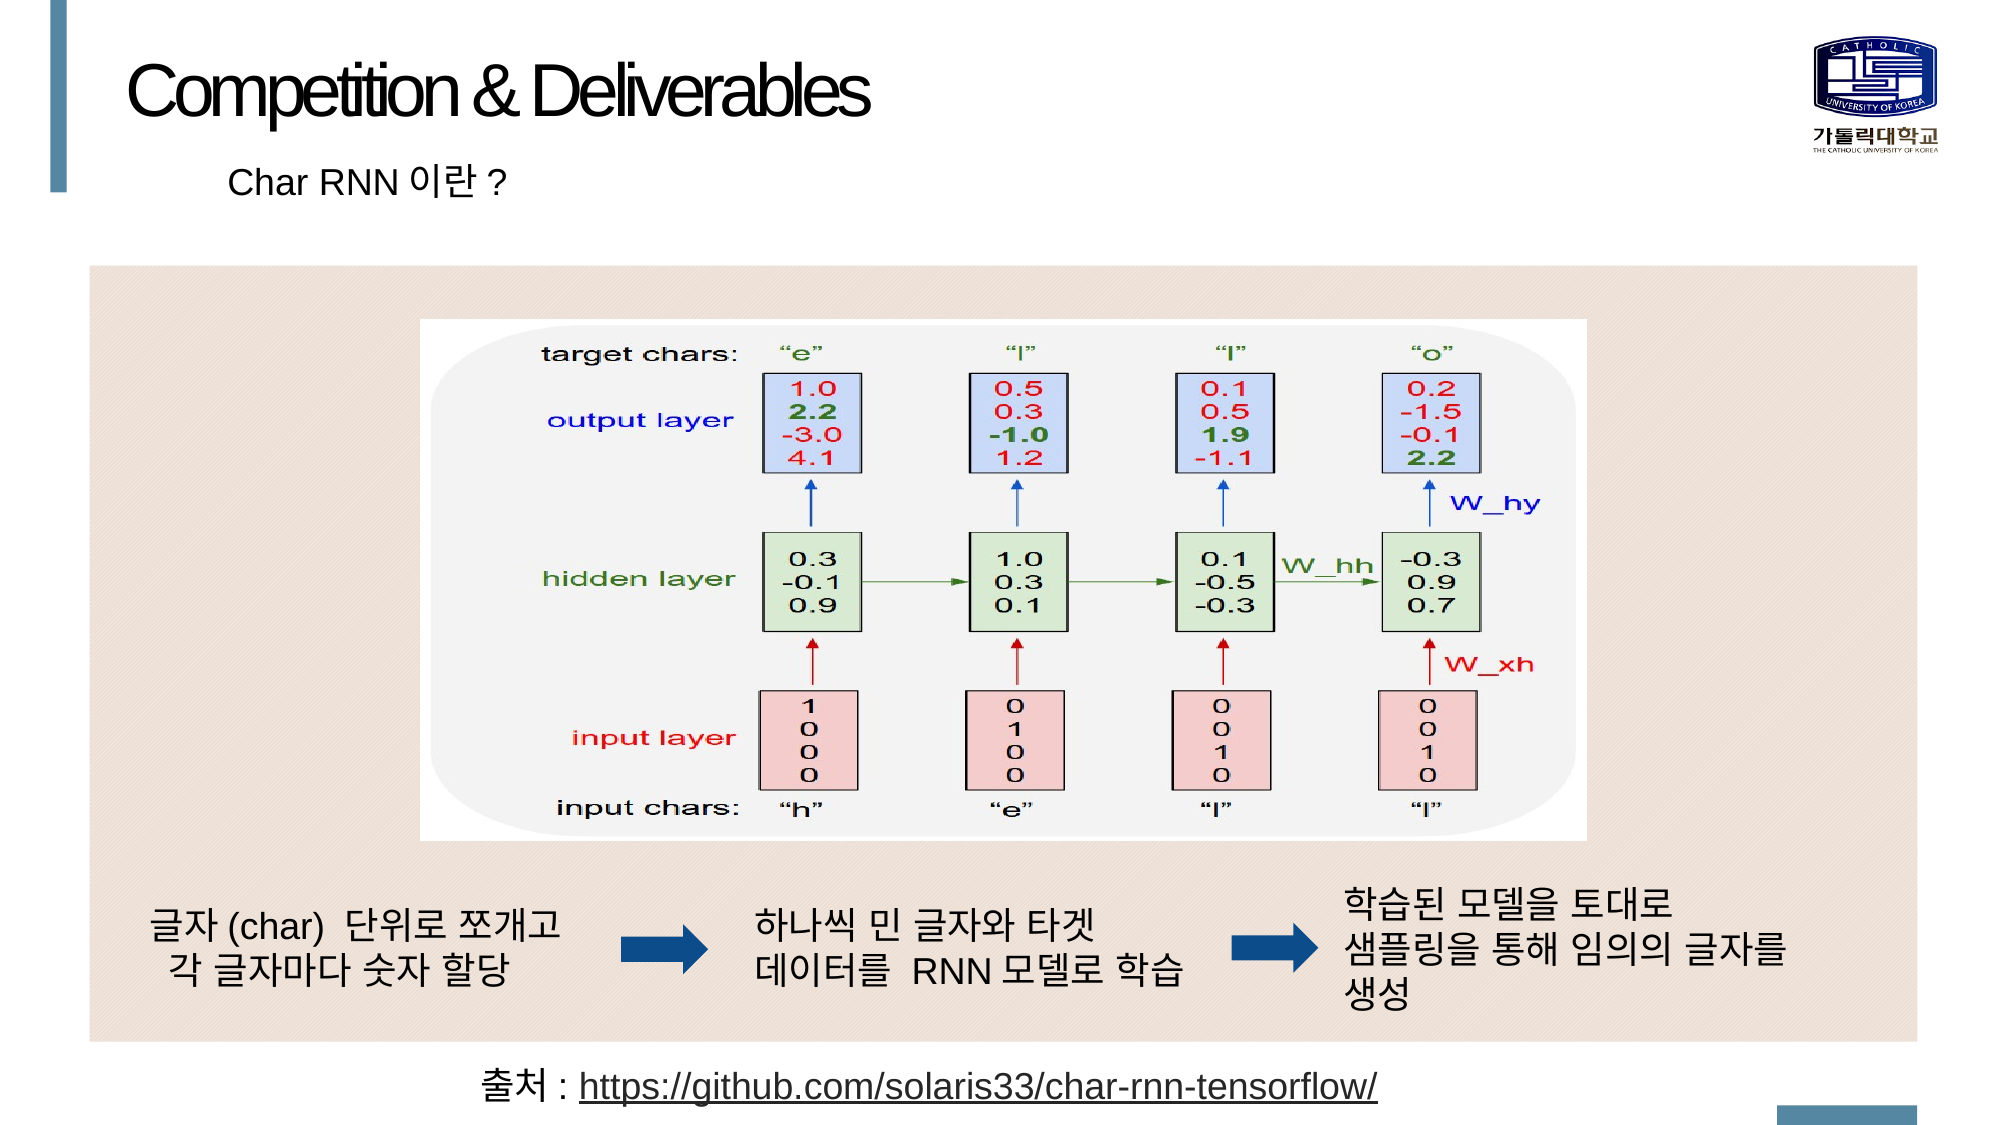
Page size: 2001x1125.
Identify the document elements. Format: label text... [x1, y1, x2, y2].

text_box [49, 0, 68, 193]
text_box 학습된 모델을 토대로 샘플링을 통해 임의의 글자를 생성 [1328, 873, 1816, 1024]
picture [420, 319, 1587, 841]
text_box 출처: https://github.com/solaris33/char-rnn-tensorflow/ [465, 1054, 1542, 1115]
text_box Char RNN이란? [212, 150, 1368, 211]
text_box [1230, 920, 1320, 976]
text_box 글자(char) 단위로 쪼개고 각 글자마다 숫자 할당 [134, 894, 593, 1000]
text_box 하나씩 민 글자와 타겟 데이터를 RNN모델로 학습 [739, 894, 1227, 1000]
text_box [620, 921, 710, 977]
text_box Competition & Deliverables [110, 33, 890, 139]
text_box [1776, 1104, 1918, 1125]
picture [1786, 26, 1966, 169]
text_box [89, 265, 1918, 1043]
